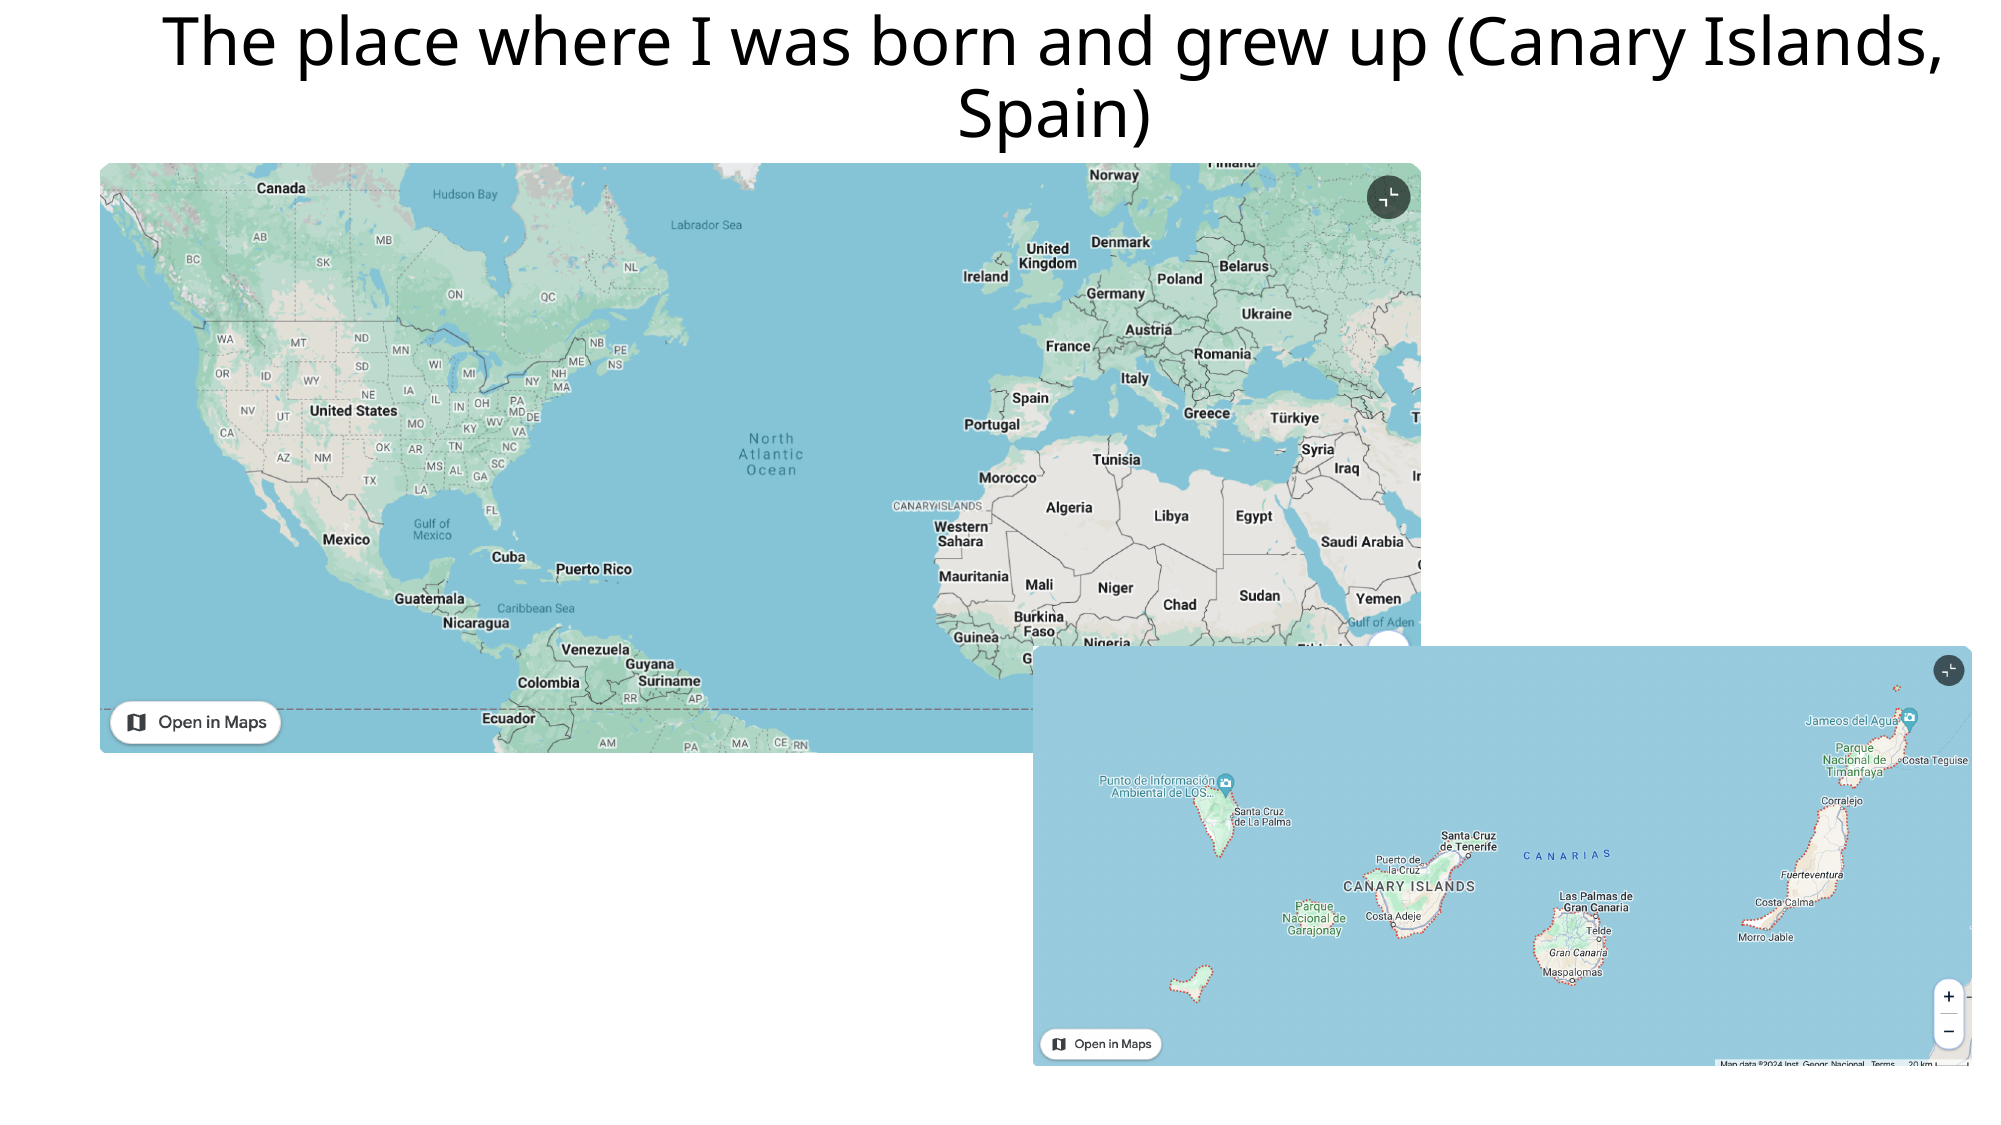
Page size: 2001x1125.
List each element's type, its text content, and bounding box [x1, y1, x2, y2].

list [100, 163, 1421, 754]
title The place where I was born and grew up (Canary Islands, Spain) [137, 11, 1972, 148]
picture [1032, 645, 1973, 1066]
